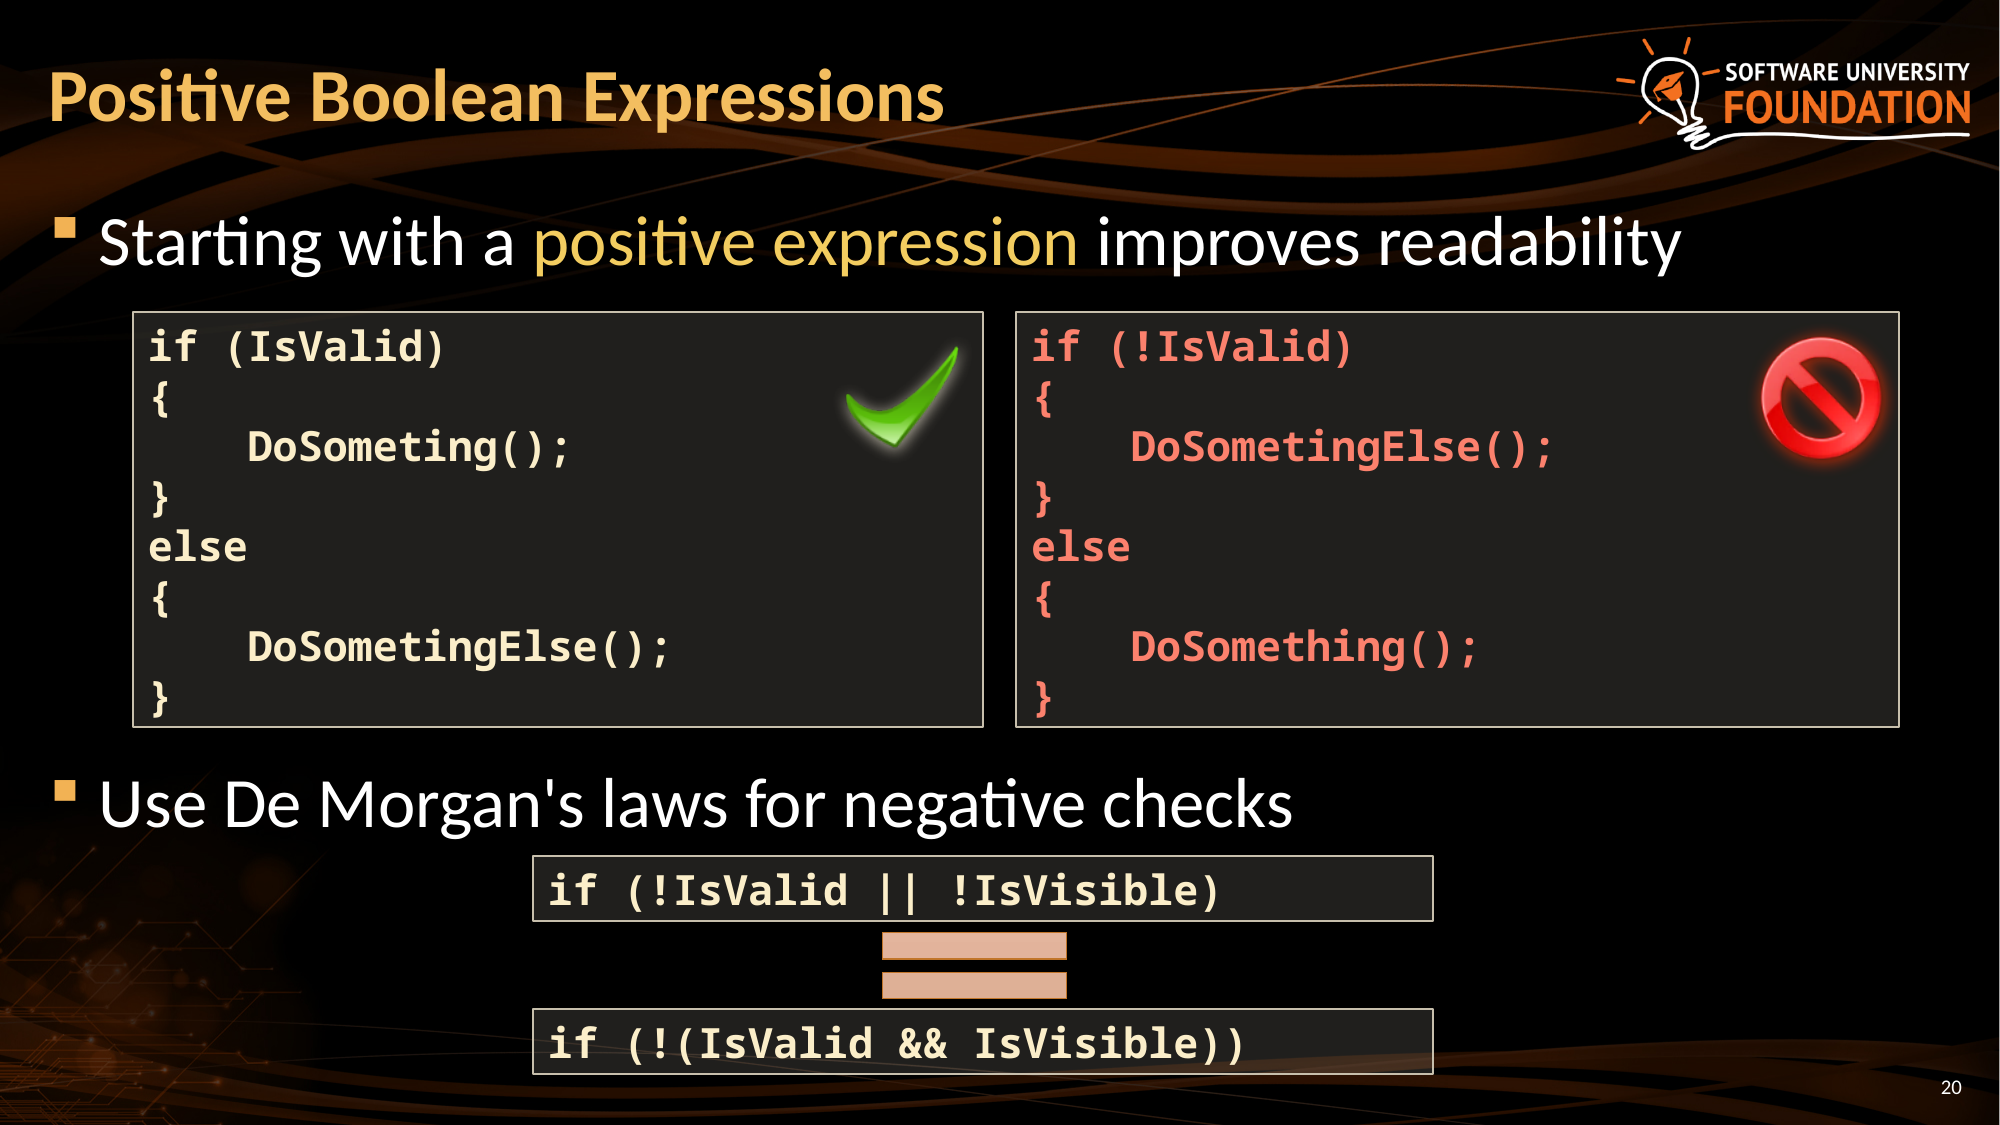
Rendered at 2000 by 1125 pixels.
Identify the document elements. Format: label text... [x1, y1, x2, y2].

text_box if (IsValid) { DoSometing(); } else { DoSometingElse(); } [133, 312, 983, 728]
slide_number 45 [827, 328, 969, 472]
text_box [882, 972, 1067, 999]
title Using case Statement [823, 324, 972, 476]
text_box [882, 932, 1067, 960]
text_box if (!IsValid || !IsVisible) [533, 856, 1433, 921]
picture [0, 0, 2000, 1125]
list Starting with a positive expression improves readability Use De Morgan's laws for negative checks [31, 188, 1968, 1103]
text_box if (!IsValid) { DoSometingElse(); } else { DoSomething(); } [1016, 312, 1900, 728]
title Positive Boolean Expressions [30, 6, 1602, 189]
text_box if (!(IsValid && IsVisible)) [533, 1009, 1433, 1075]
